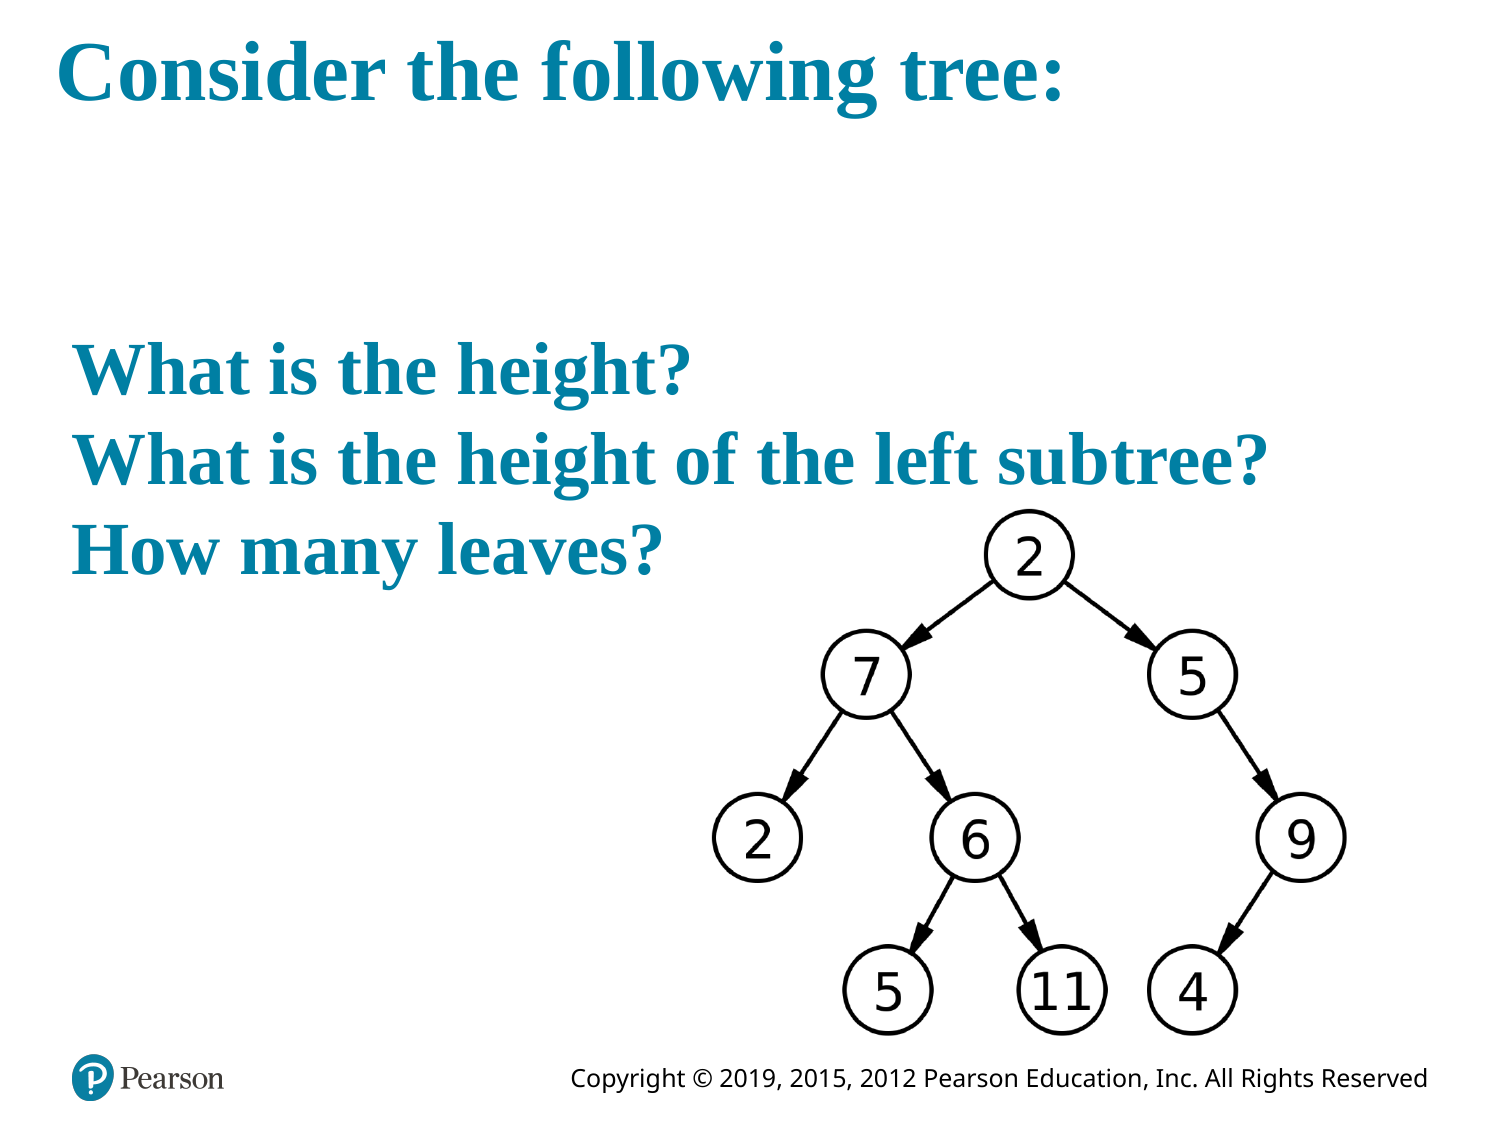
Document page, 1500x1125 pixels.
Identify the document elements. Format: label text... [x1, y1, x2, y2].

list What is the height? What is the height of the left subtree? How many leaves? [55, 158, 1399, 696]
picture [98, 1054, 224, 1101]
picture [72, 1054, 88, 1070]
picture [72, 1087, 83, 1101]
picture [80, 1063, 106, 1088]
title Consider the following tree: [40, 0, 1438, 133]
picture [703, 500, 1355, 1044]
